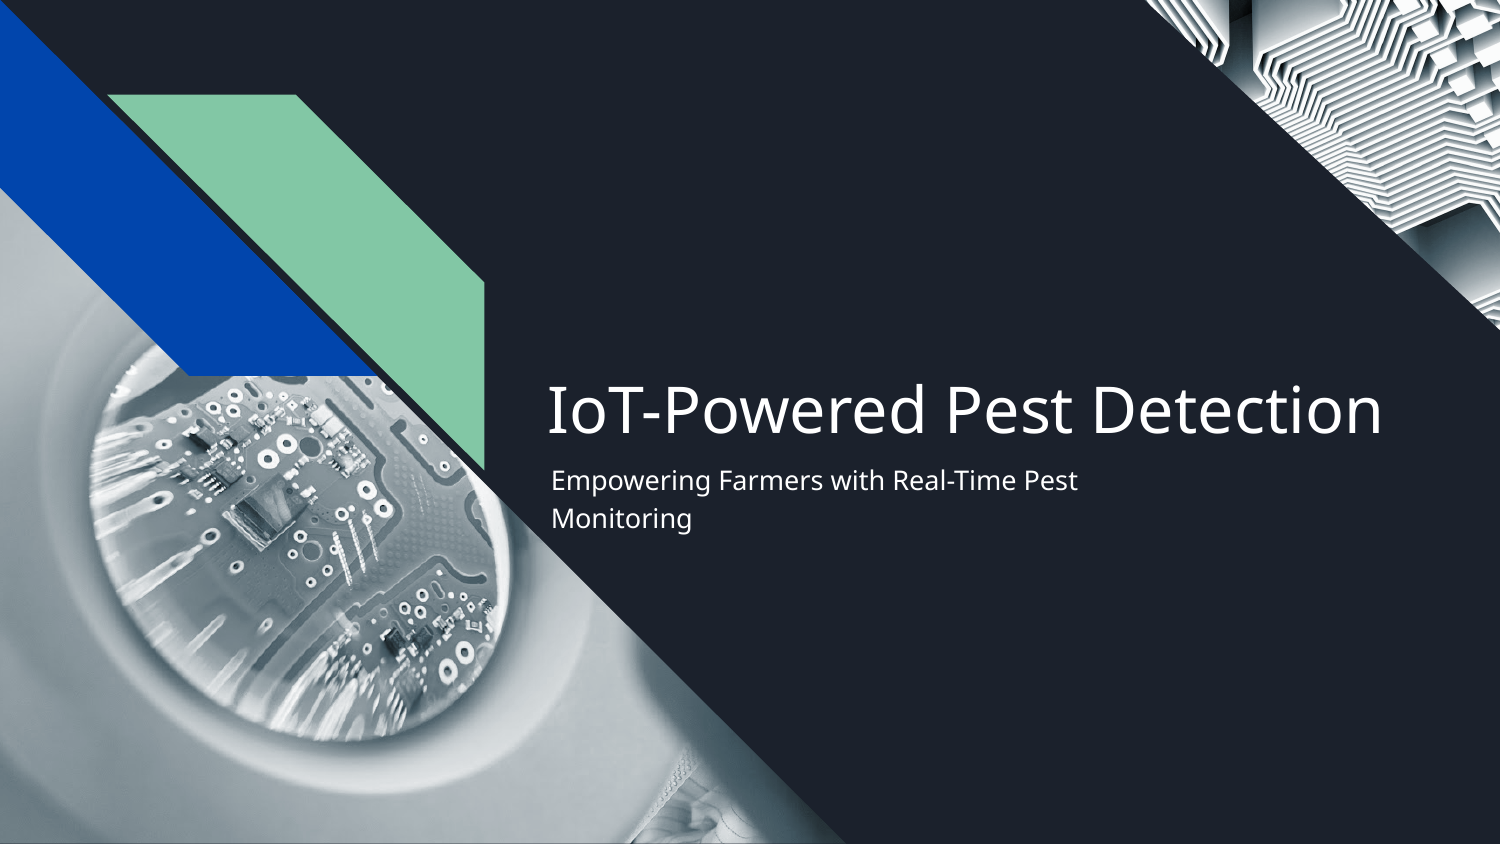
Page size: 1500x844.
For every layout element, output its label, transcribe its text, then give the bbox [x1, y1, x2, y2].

title IoT-Powered Pest Detection [532, 353, 1486, 458]
subtitle Empowering Farmers with Real-Time Pest Monitoring [535, 443, 1211, 527]
picture [0, 189, 847, 844]
picture [1144, 0, 1500, 331]
